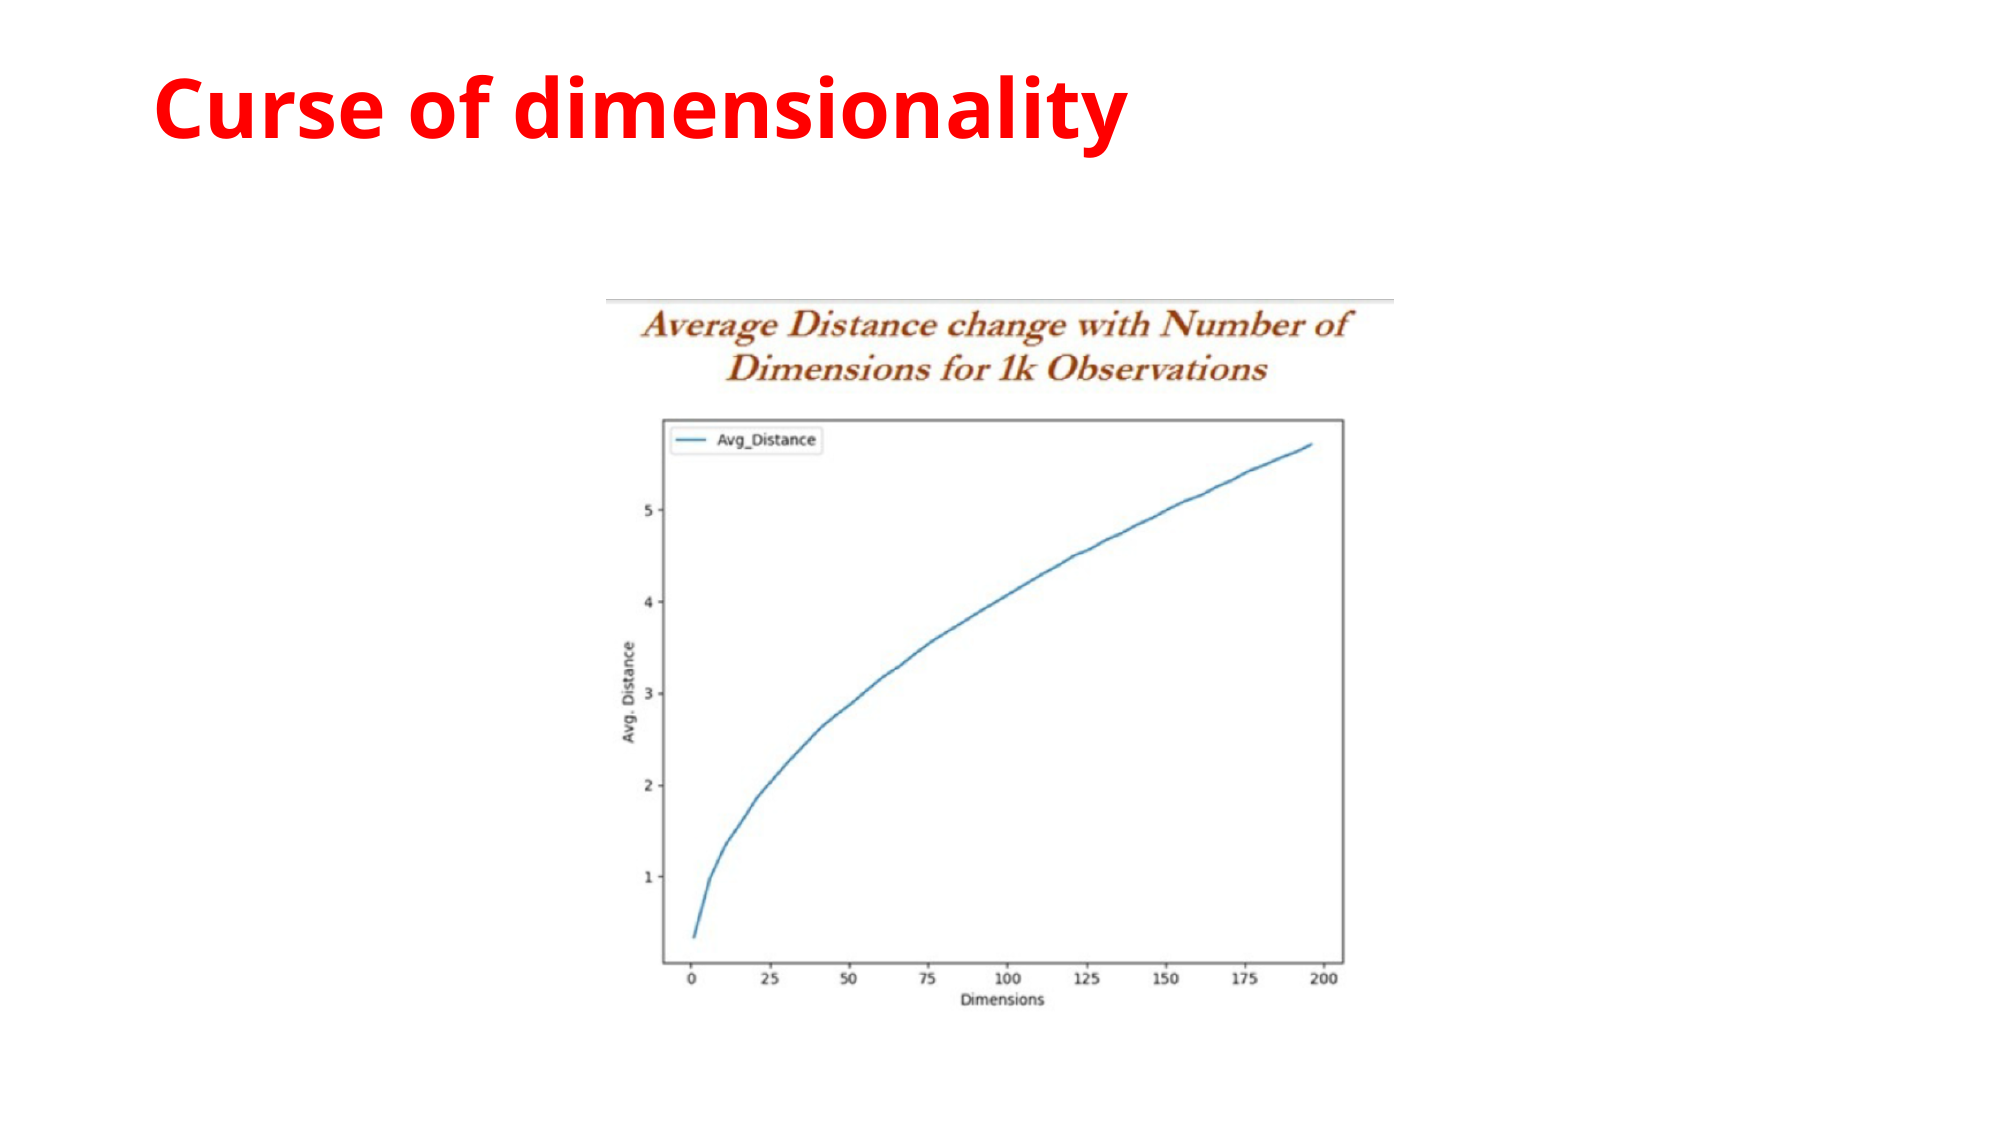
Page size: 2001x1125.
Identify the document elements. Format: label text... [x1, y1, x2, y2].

title Curse of dimensionality [137, 59, 1863, 165]
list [606, 299, 1394, 1014]
